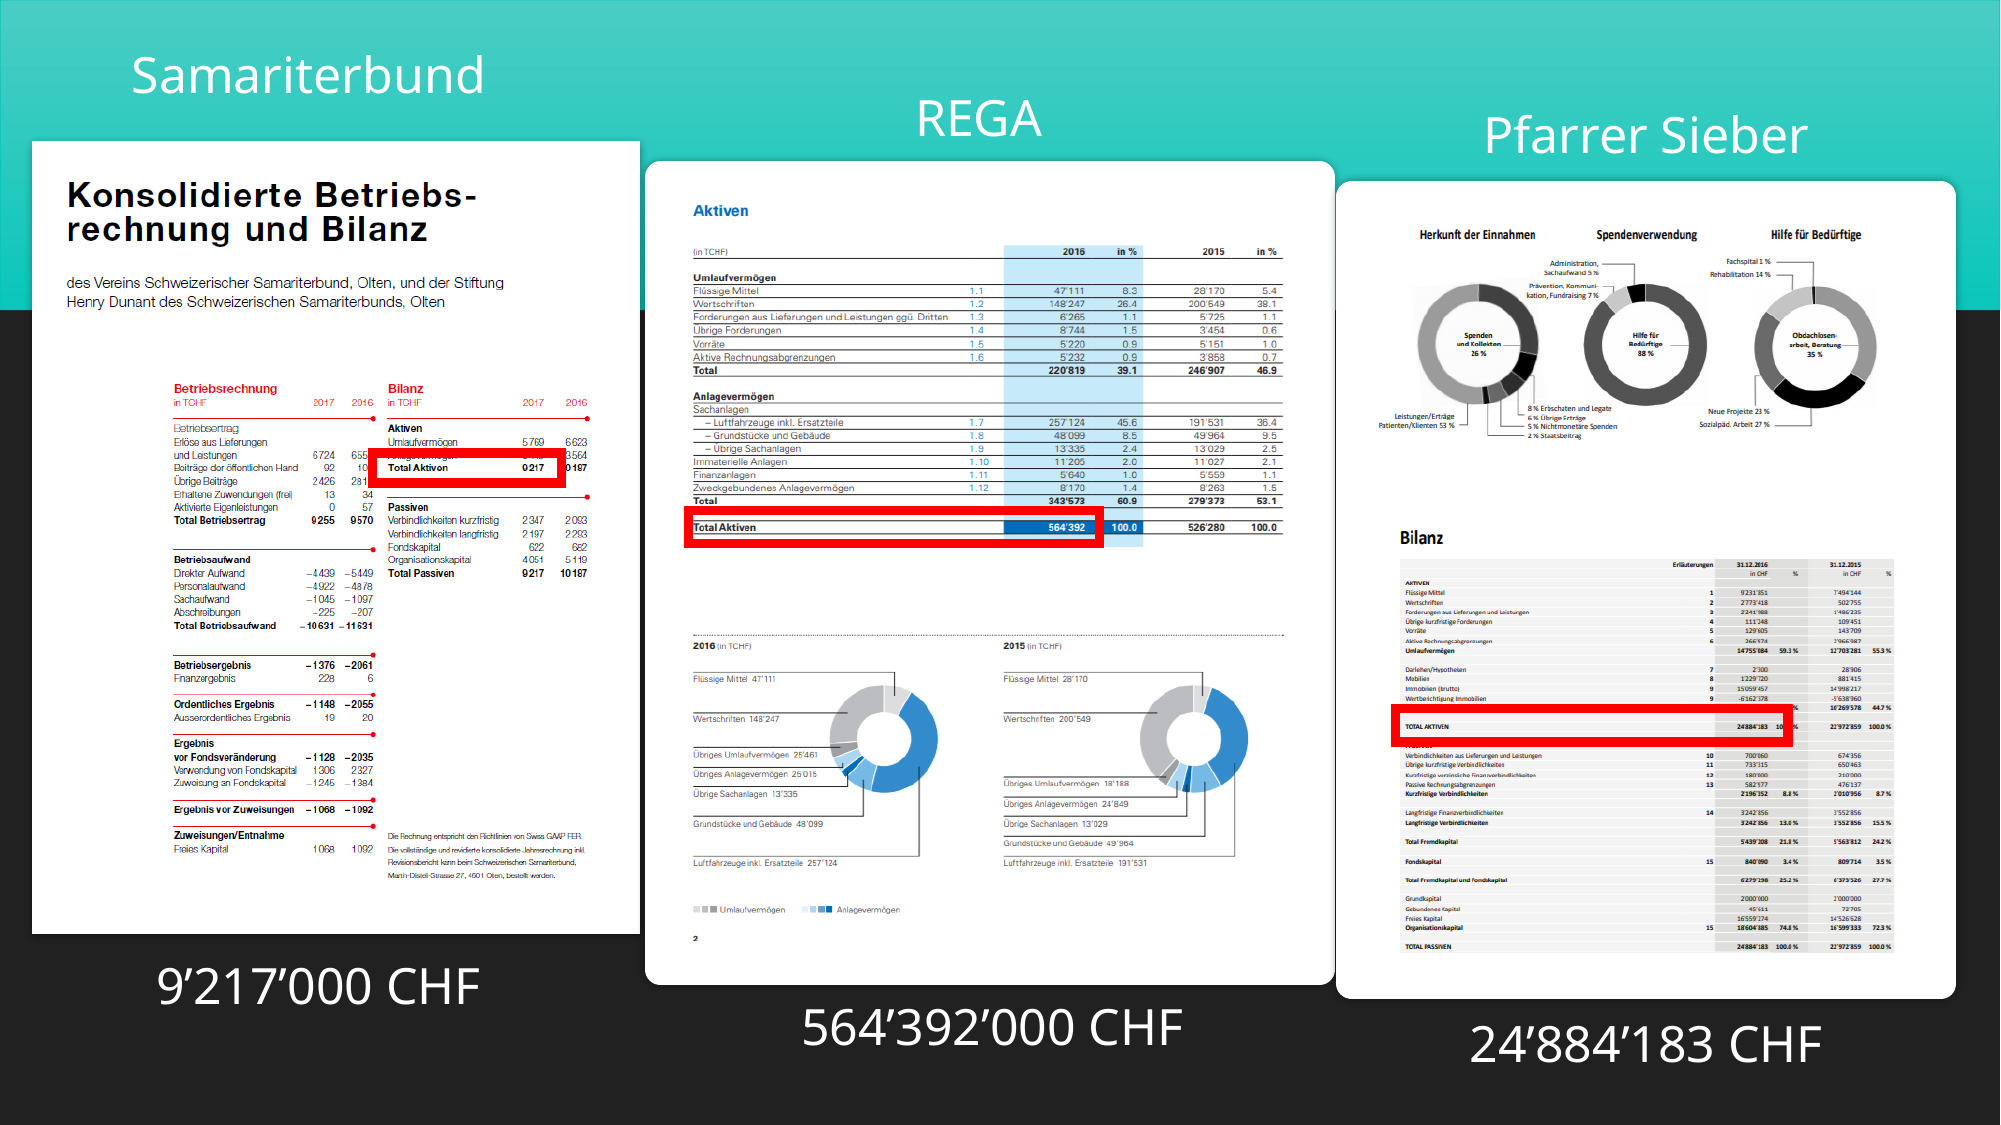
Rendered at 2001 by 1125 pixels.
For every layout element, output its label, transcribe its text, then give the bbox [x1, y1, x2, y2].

picture [1367, 212, 1926, 969]
text_box REGA [900, 79, 1058, 155]
picture [46, 155, 626, 920]
picture [676, 192, 1304, 955]
text_box 564’392’000 CHF [786, 988, 1198, 1063]
text_box Pfarrer Sieber [1468, 96, 1825, 171]
text_box 24’884’183 CHF [1455, 1004, 1838, 1080]
text_box Samariterbund [116, 35, 502, 111]
text_box 9’217’000 CHF [141, 947, 496, 1022]
